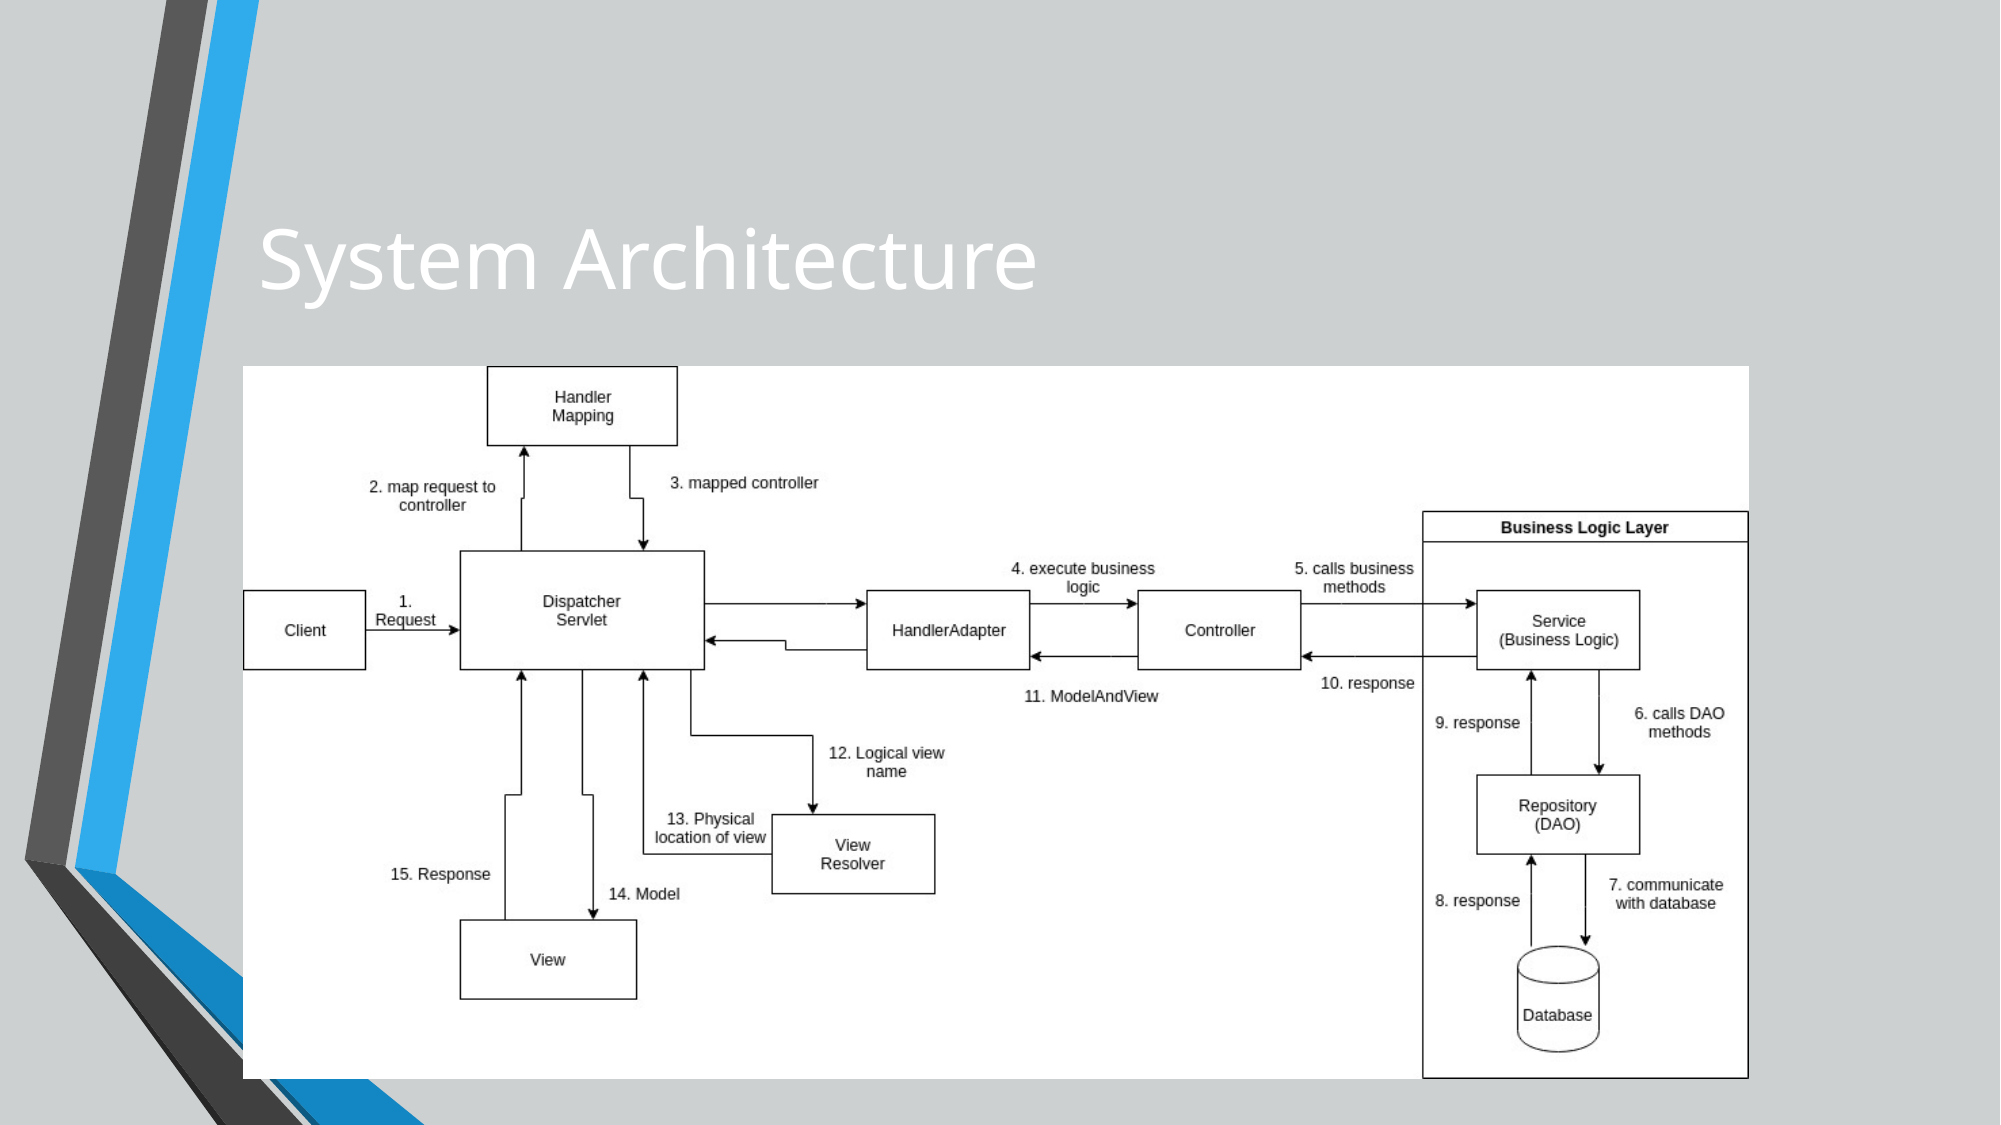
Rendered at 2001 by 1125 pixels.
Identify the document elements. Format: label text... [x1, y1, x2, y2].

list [243, 365, 1749, 1079]
title System Architecture [243, 112, 1887, 400]
